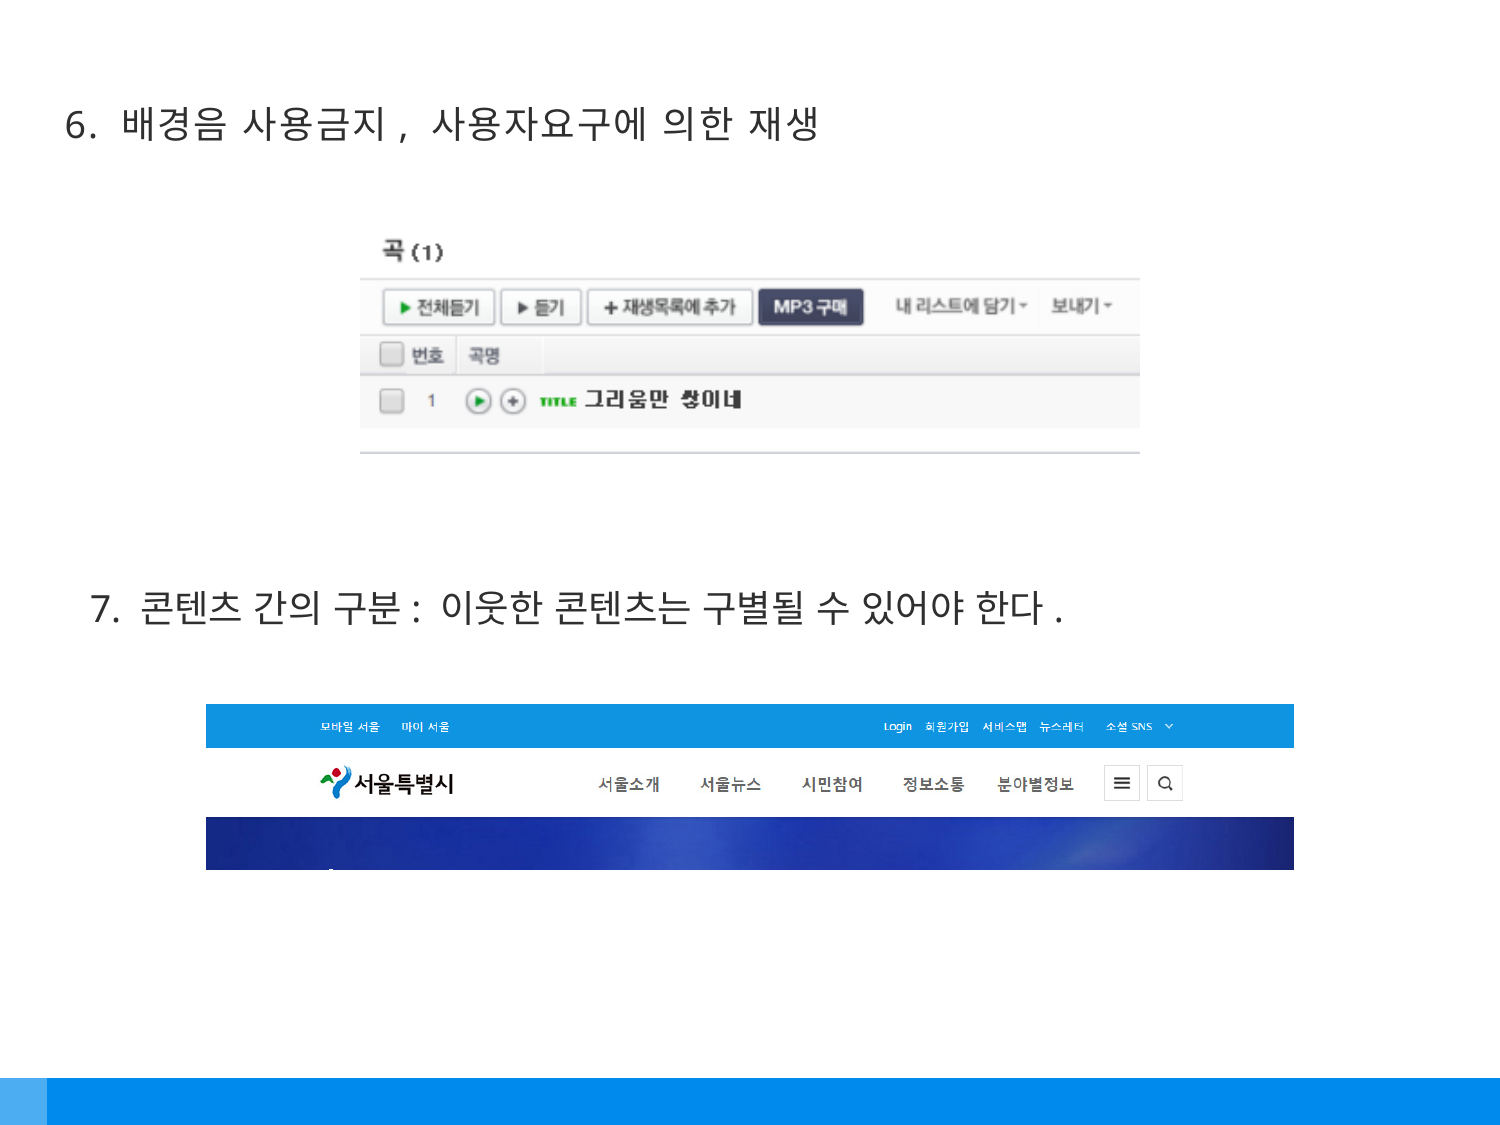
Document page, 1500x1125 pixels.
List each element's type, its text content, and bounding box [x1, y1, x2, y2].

text_box 7. 콘텐츠 간의 구분: 이웃한 콘텐츠는 구별될 수 있어야 한다. [75, 531, 1196, 684]
picture [360, 208, 1140, 454]
picture [206, 704, 1294, 870]
title 6. 배경음 사용금지, 사용자요구에 의한 재생 [49, 46, 1454, 202]
